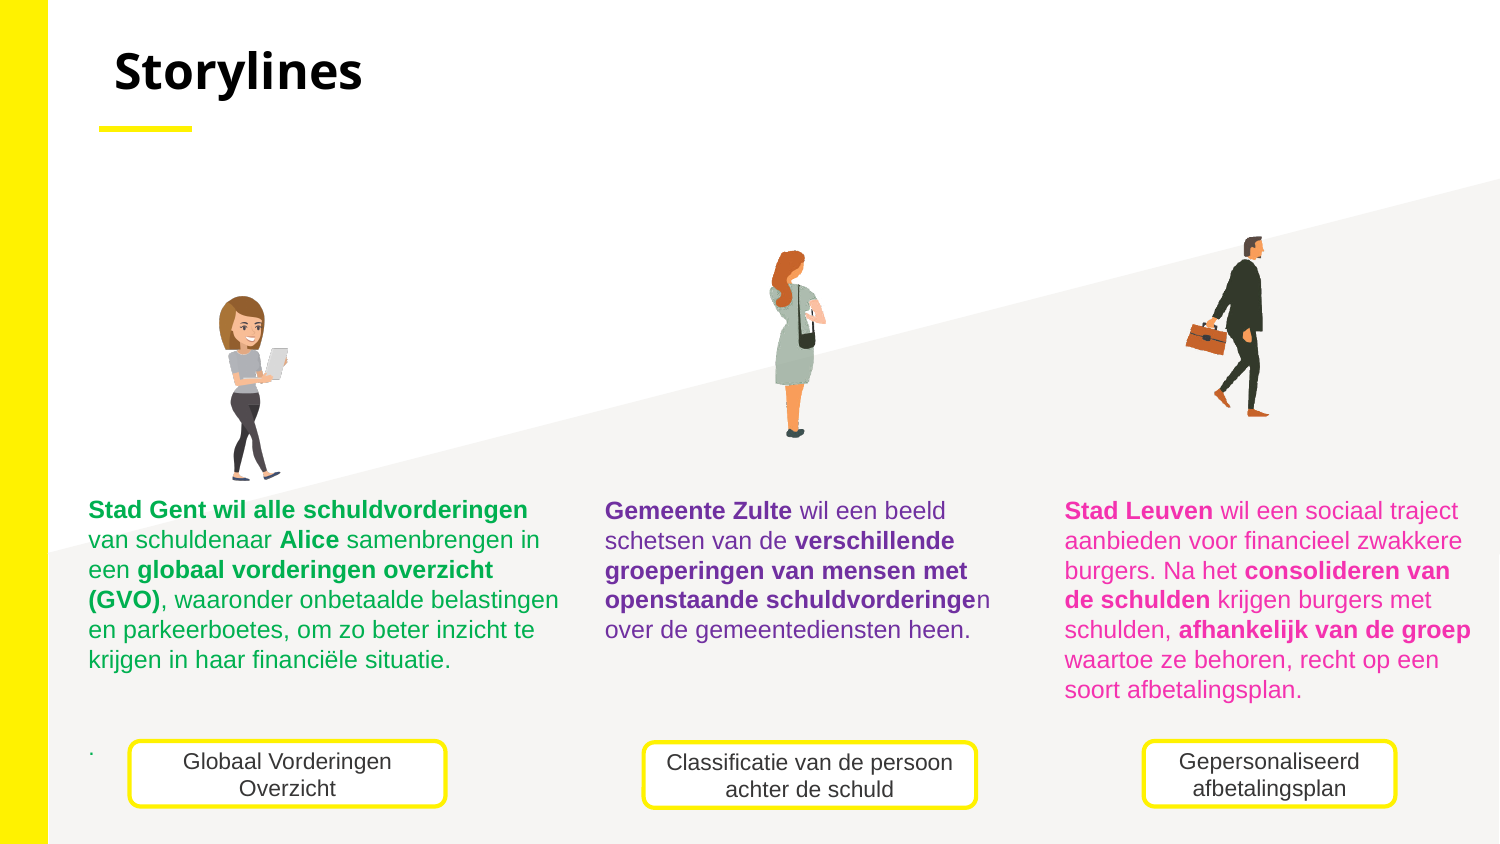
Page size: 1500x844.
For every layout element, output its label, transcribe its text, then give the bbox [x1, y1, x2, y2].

text_box [48, 554, 1500, 844]
picture [219, 296, 288, 481]
text_box Storylines [103, 34, 1397, 156]
picture [1162, 219, 1299, 436]
text_box Gemeente Zulte wil een beeld schetsen van de verschillende groeperingen van mensen met openstaande schuldvorderingen over de gemeentediensten heen. [589, 479, 1030, 659]
text_box [48, 547, 73, 554]
text_box Globaal Vorderingen Overzicht [127, 738, 448, 809]
text_box Gepersonaliseerd afbetalingsplan [1141, 738, 1398, 809]
text_box Stad Leuven wil een sociaal traject aanbieden voor financieel zwakkere burgers. Na het consolideren van de schulden krijgen burgers met schulden, afhankelijk van de groep waartoe ze behoren, recht op een soort afbetalingsplan. [1049, 479, 1490, 779]
picture [728, 220, 892, 454]
text_box Stad Gent wil alle schuldvorderingen van schuldenaar Alice samenbrengen in een globaal vorderingen overzicht (GVO), waaronder onbetaalde belastingen en parkeerboetes, om zo beter inzicht te krijgen in haar financiële situatie. . [73, 478, 581, 828]
text_box Classificatie van de persoon achter de schuld [641, 740, 979, 810]
text_box [341, 179, 1500, 554]
